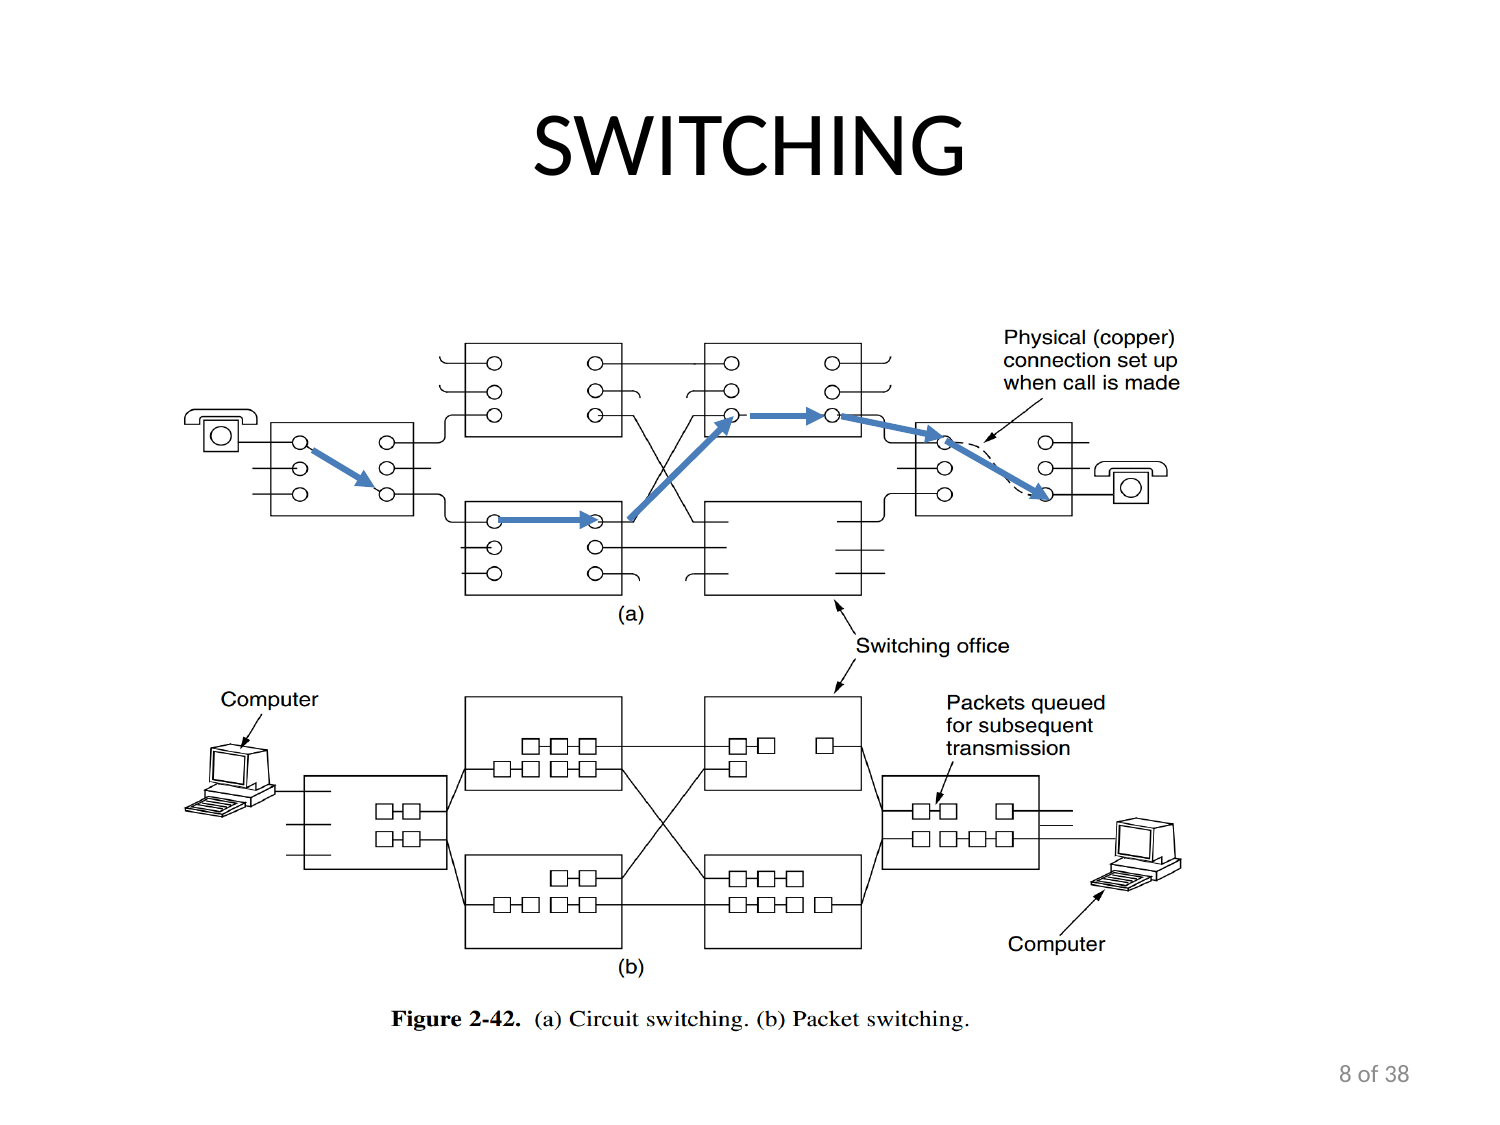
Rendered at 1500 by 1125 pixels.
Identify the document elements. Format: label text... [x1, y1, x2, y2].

title Switching [75, 45, 1425, 233]
slide_number 8 of 38 [1074, 1042, 1425, 1103]
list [162, 299, 1219, 1043]
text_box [312, 449, 376, 488]
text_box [841, 415, 945, 438]
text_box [945, 440, 1051, 501]
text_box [628, 415, 734, 521]
